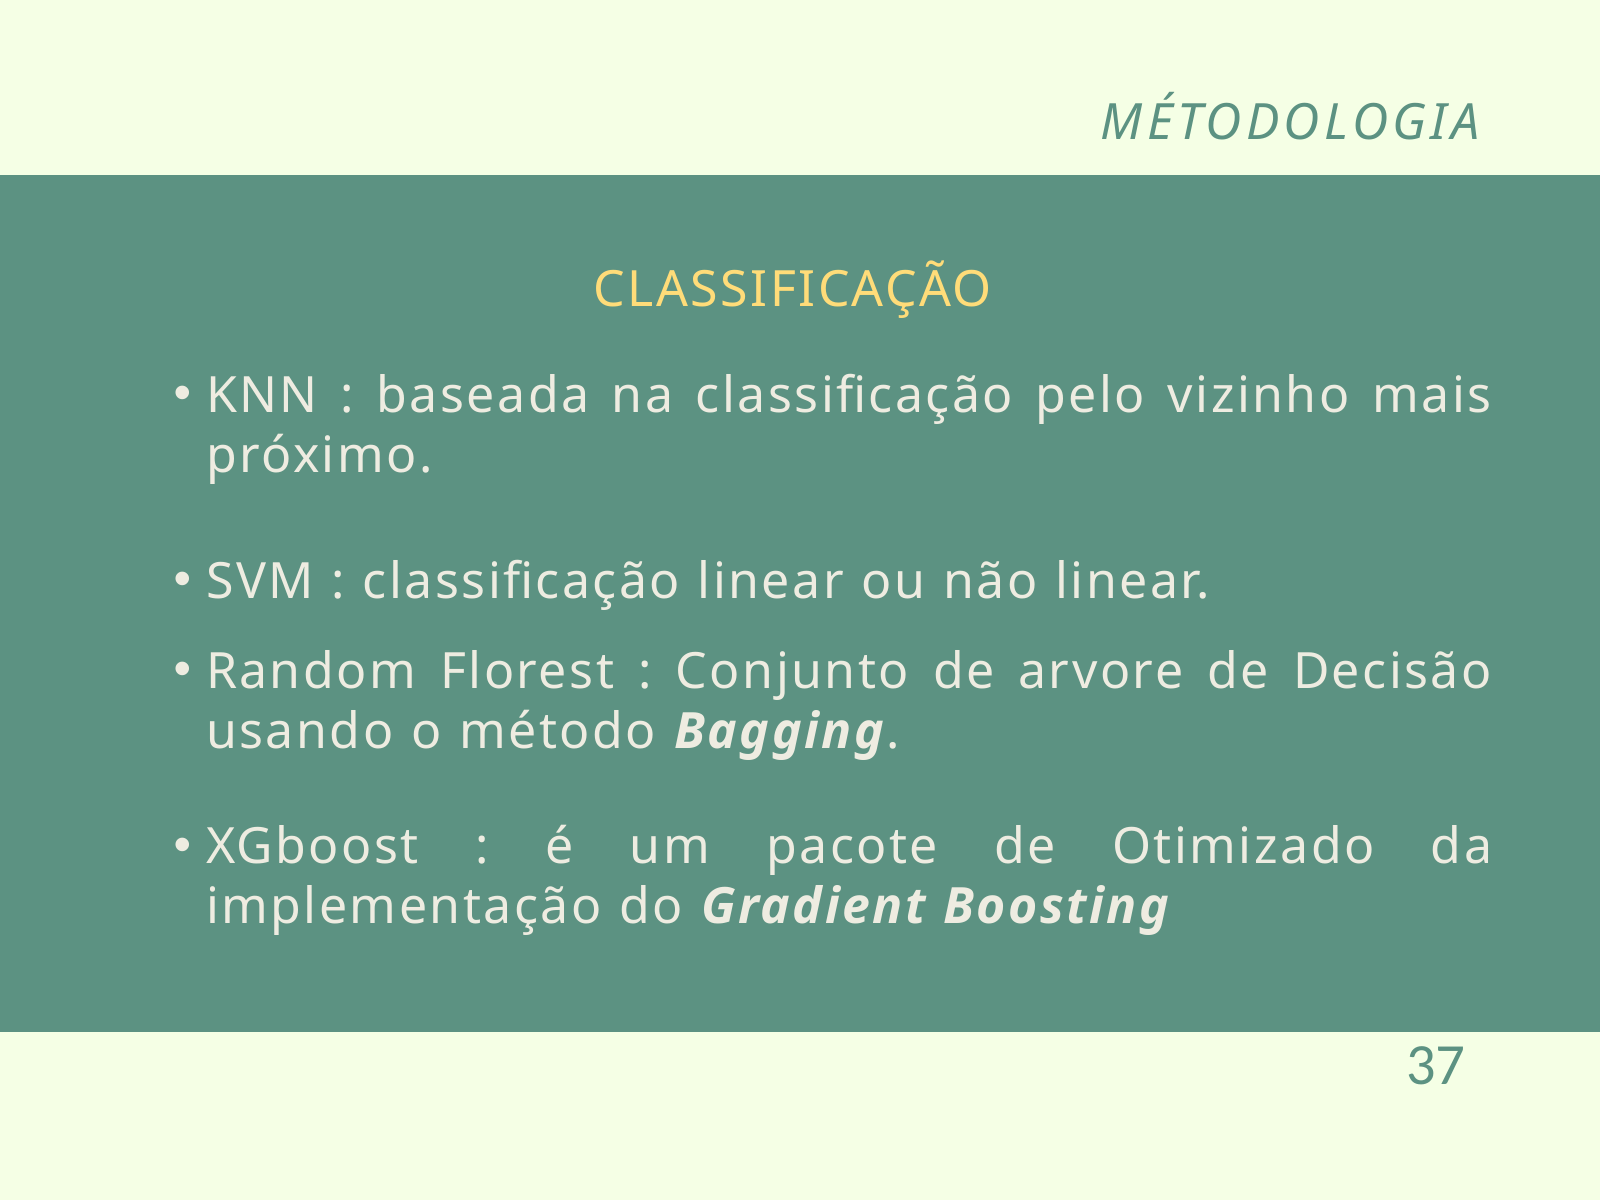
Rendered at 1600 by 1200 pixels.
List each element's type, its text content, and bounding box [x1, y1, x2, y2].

slide_number 37 [1130, 1040, 1480, 1092]
text_box MÉTODOLOGIA [985, 90, 1480, 150]
picture [0, 175, 1600, 1032]
